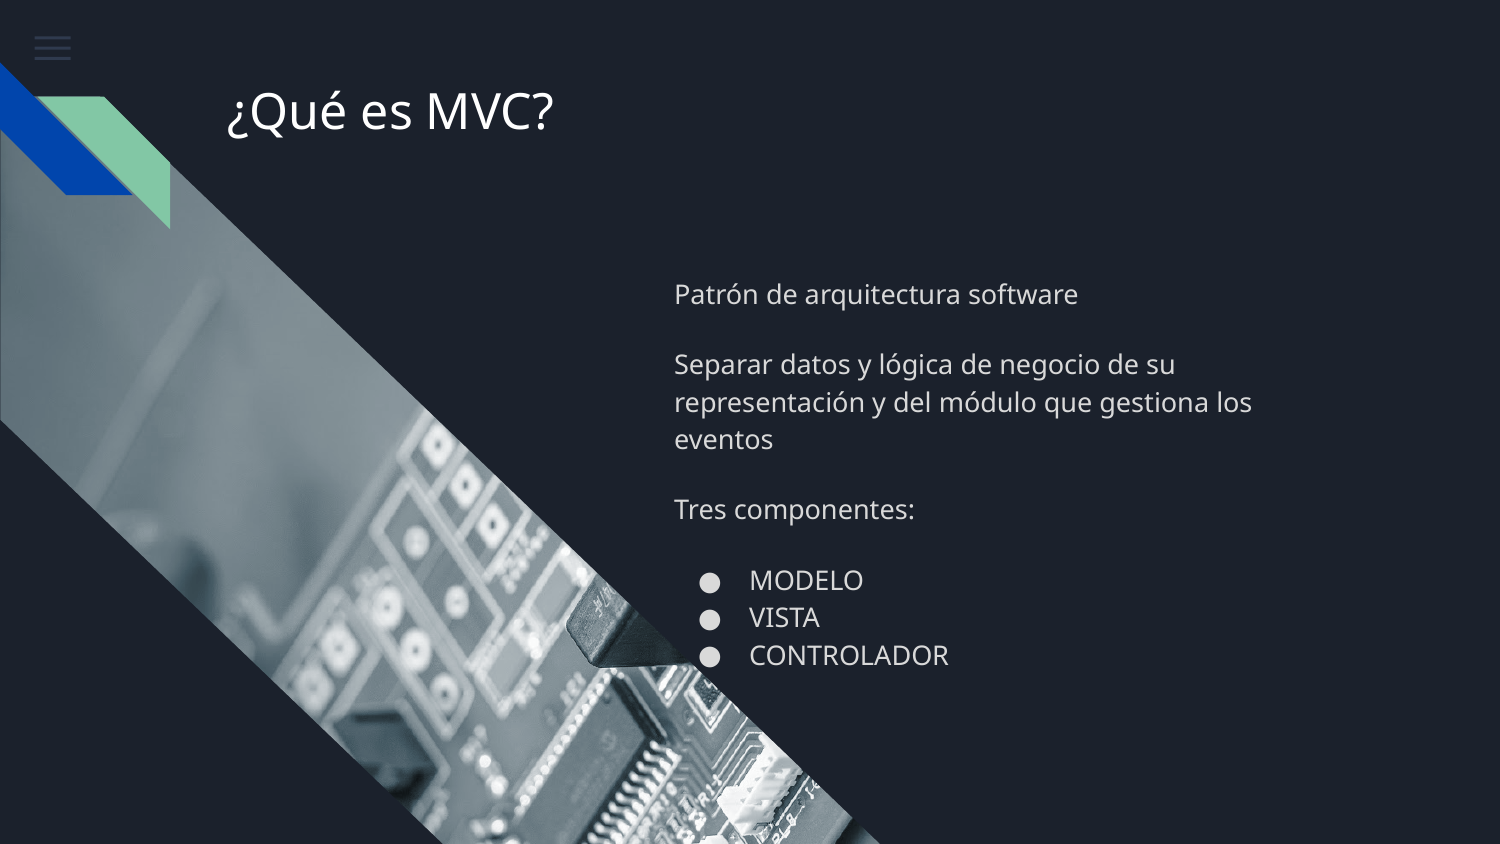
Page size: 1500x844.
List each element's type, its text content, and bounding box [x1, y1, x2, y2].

title ¿Qué es MVC? [212, 64, 1368, 215]
list Patrón de arquitectura software Separar datos y lógica de negocio de su representación y del módulo que gestiona los eventos Tres componentes: MODELO VISTA CONTROLADOR [659, 257, 1368, 547]
picture [0, 97, 880, 844]
